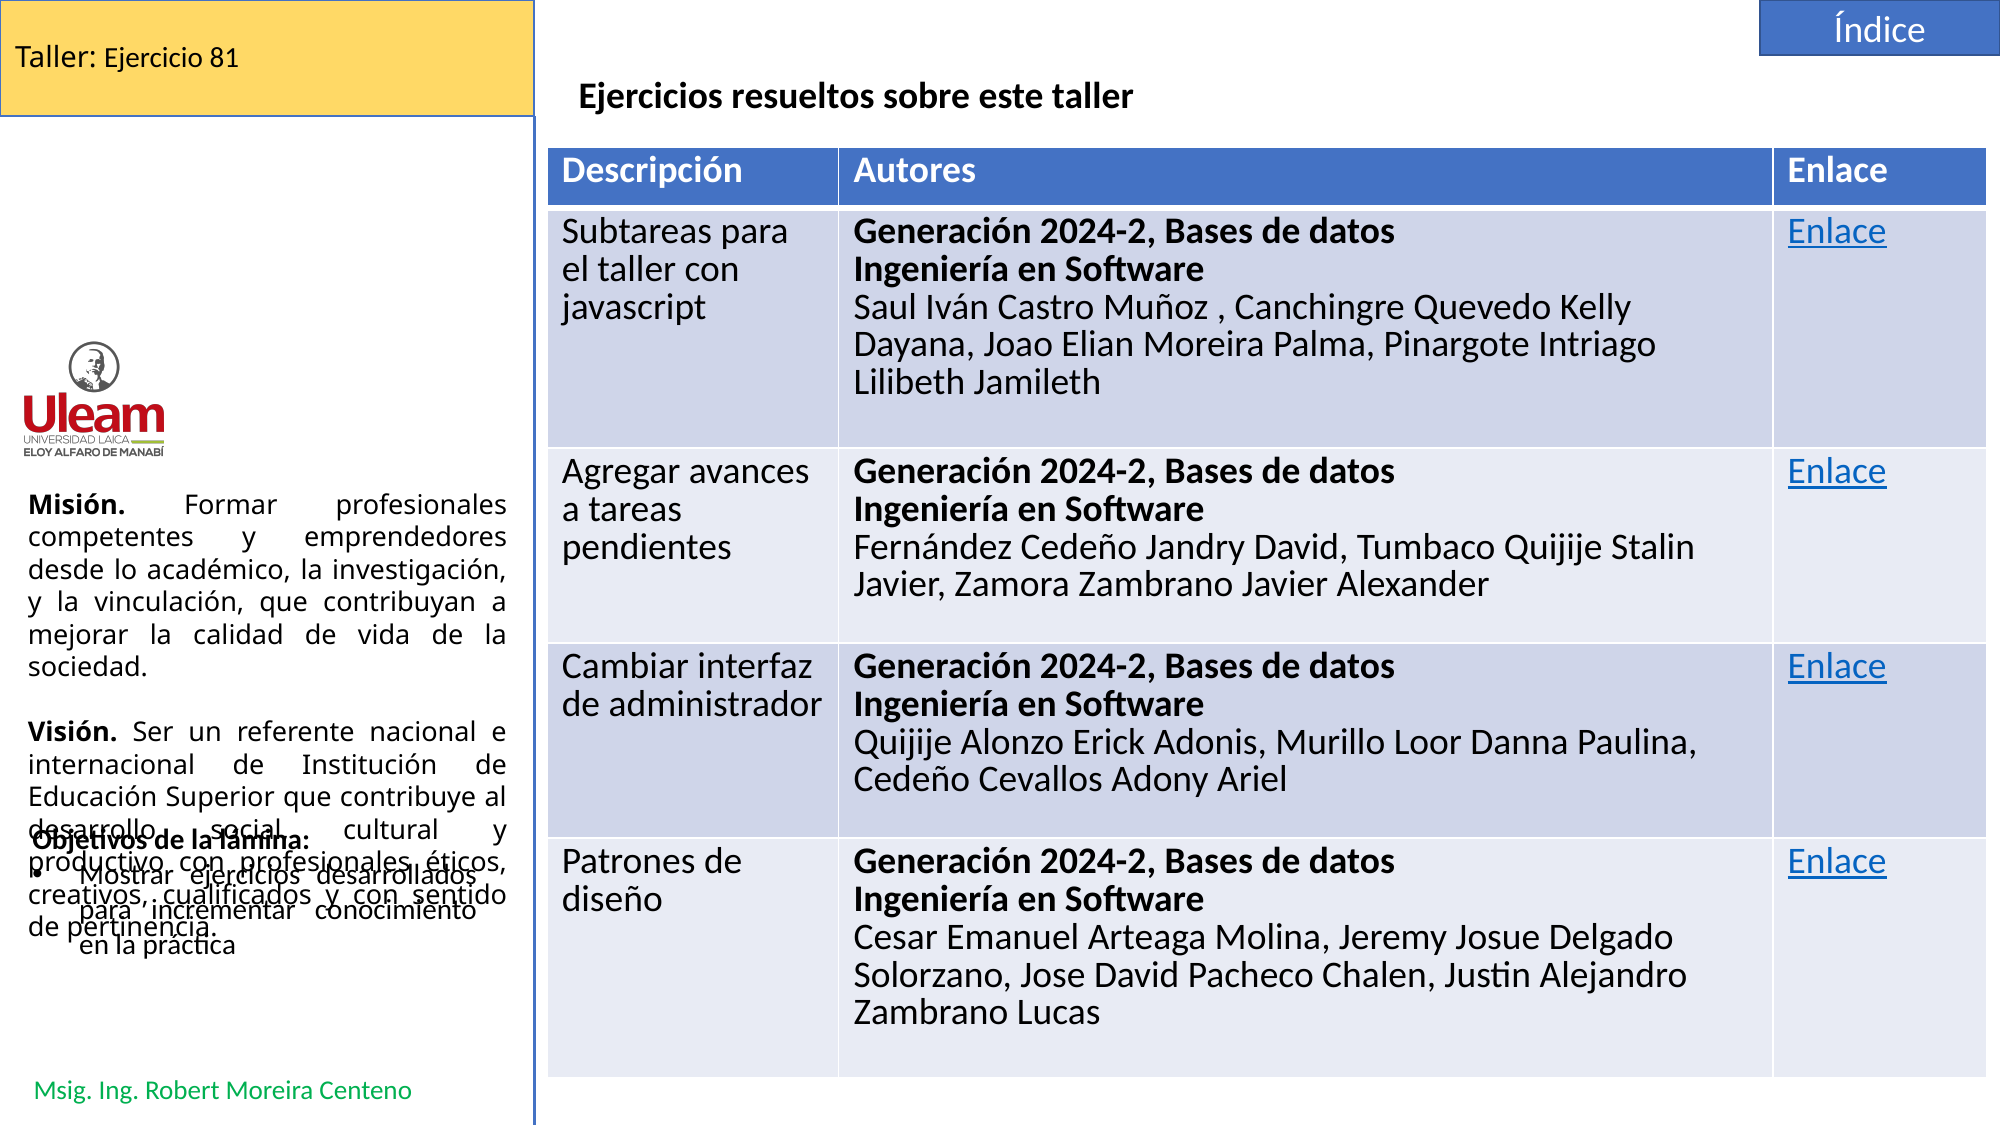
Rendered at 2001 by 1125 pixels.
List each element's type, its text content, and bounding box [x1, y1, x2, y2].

table_header Autores [839, 148, 1772, 205]
text_box Misión. Formar profesionales competentes y emprendedores desde lo académico, la investigación, y la vinculación, que contribuyan a mejorar la calidad de vida de la sociedad. Visión. Ser un referente nacional e internacional de Institución de Educación Superior que contribuye al desarrollo social, cultural y productivo con profesionales éticos, creativos, cualificados y con sentido de pertinencia. [13, 479, 522, 950]
table_cell Enlace [1774, 644, 1986, 837]
text_box Índice [1759, 0, 2000, 56]
picture [12, 329, 176, 470]
text_box Objetivos de la lámina: Mostrar ejercicios desarrollados para incrementar conocimiento en la práctica [17, 950, 492, 968]
table_cell Subtareas para el taller con javascript [548, 211, 838, 447]
table_cell Enlace [1774, 211, 1986, 447]
table_cell Agregar avances a tareas pendientes [548, 449, 838, 642]
table_header Enlace [1774, 148, 1986, 205]
table_header Descripción [548, 148, 838, 205]
title Taller: Ejercicio 81 [0, 0, 535, 117]
table_cell Generación 2024-2, Bases de datos Ingeniería en Software Saul Iván Castro Muñoz , Canchingre Quevedo Kelly Dayana, Joao Elian Moreira Palma, Pinargote Intriago Lilibeth Jamileth [839, 211, 1772, 447]
table_cell Cambiar interfaz de administrador [548, 644, 838, 837]
table_cell Patrones de diseño [548, 839, 838, 1077]
text_box Msig. Ing. Robert Moreira Centeno [18, 1064, 428, 1112]
table_cell Generación 2024-2, Bases de datos Ingeniería en Software Cesar Emanuel Arteaga Molina, Jeremy Josue Delgado Solorzano, Jose David Pacheco Chalen, Justin Alejandro Zambrano Lucas [839, 839, 1772, 1077]
table_cell Enlace [1774, 839, 1986, 1077]
table_cell Generación 2024-2, Bases de datos Ingeniería en Software Fernández Cedeño Jandry David, Tumbaco Quijije Stalin Javier, Zamora Zambrano Javier Alexander [839, 449, 1772, 642]
table_cell Generación 2024-2, Bases de datos Ingeniería en Software Quijije Alonzo Erick Adonis, Murillo Loor Danna Paulina, Cedeño Cevallos Adony Ariel [839, 644, 1772, 837]
text_box Ejercicios resueltos sobre este taller [563, 63, 1760, 123]
table_cell Enlace [1774, 449, 1986, 642]
